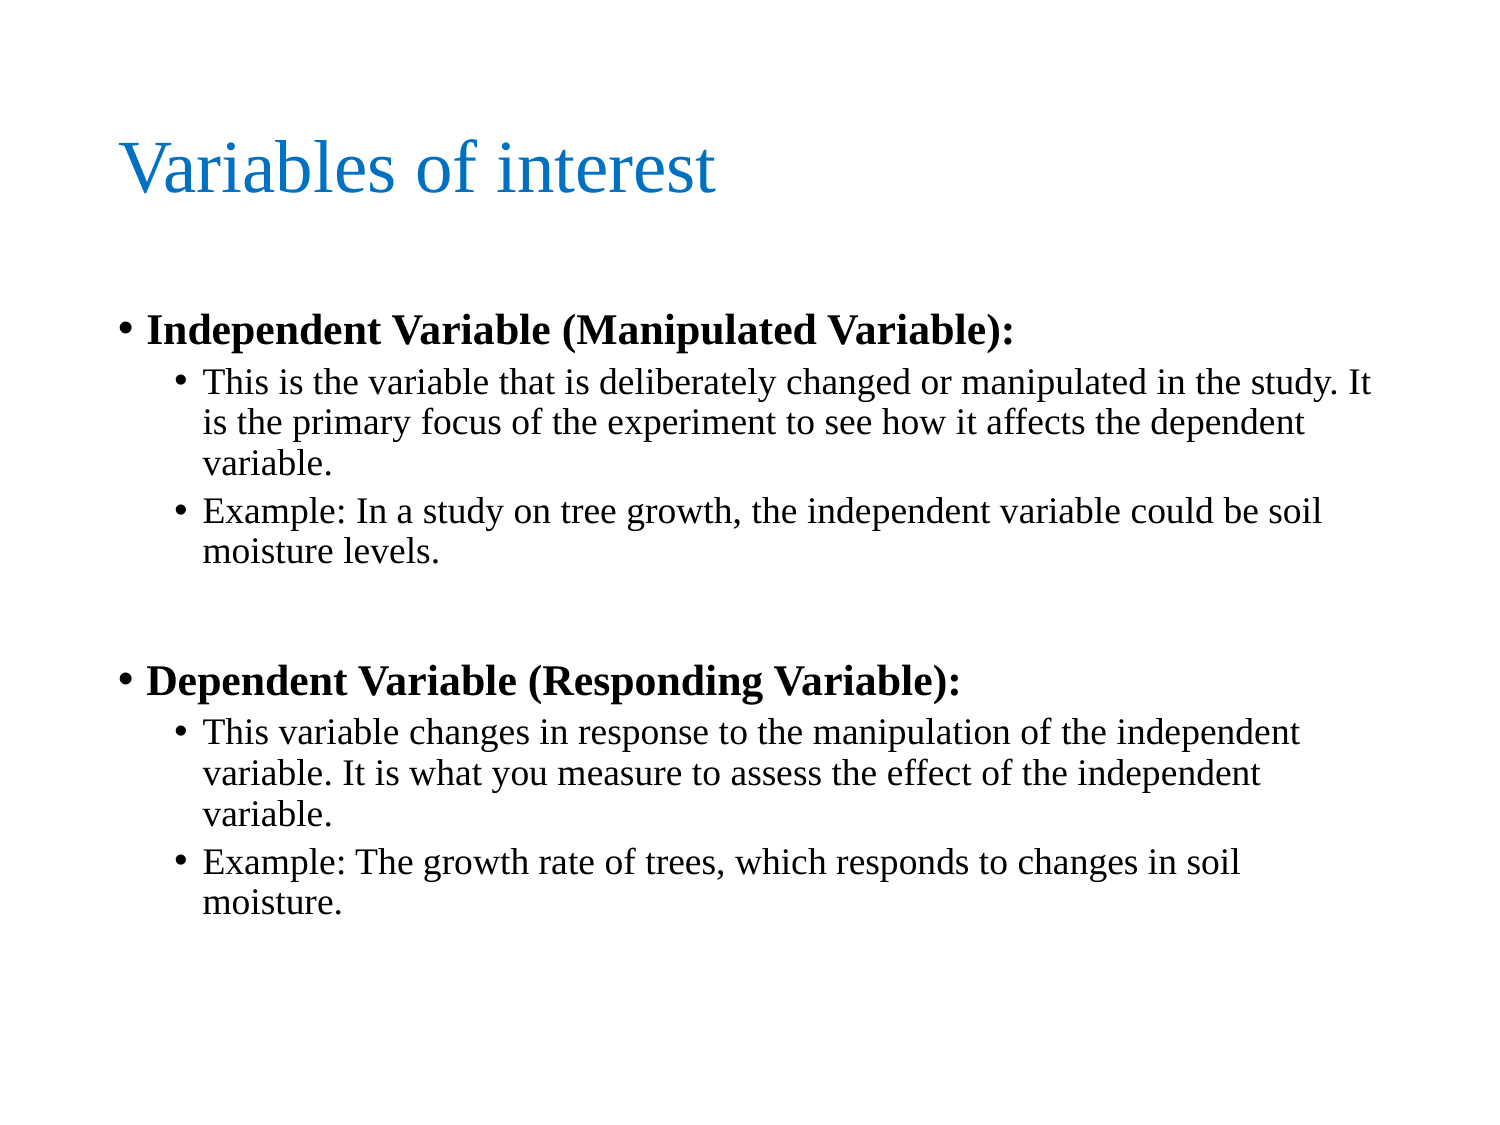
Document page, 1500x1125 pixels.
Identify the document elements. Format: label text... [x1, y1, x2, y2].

list Independent Variable (Manipulated Variable): This is the variable that is deliberately changed or manipulated in the study. It is the primary focus of the experiment to see how it affects the dependent variable. Example: In a study on tree growth, the independent variable could be soil moisture levels. Dependent Variable (Responding Variable): This variable changes in response to the manipulation of the independent variable. It is what you measure to assess the effect of the independent variable. Example: The growth rate of trees, which responds to changes in soil moisture. [103, 299, 1397, 1014]
title Variables of interest [103, 59, 1397, 278]
